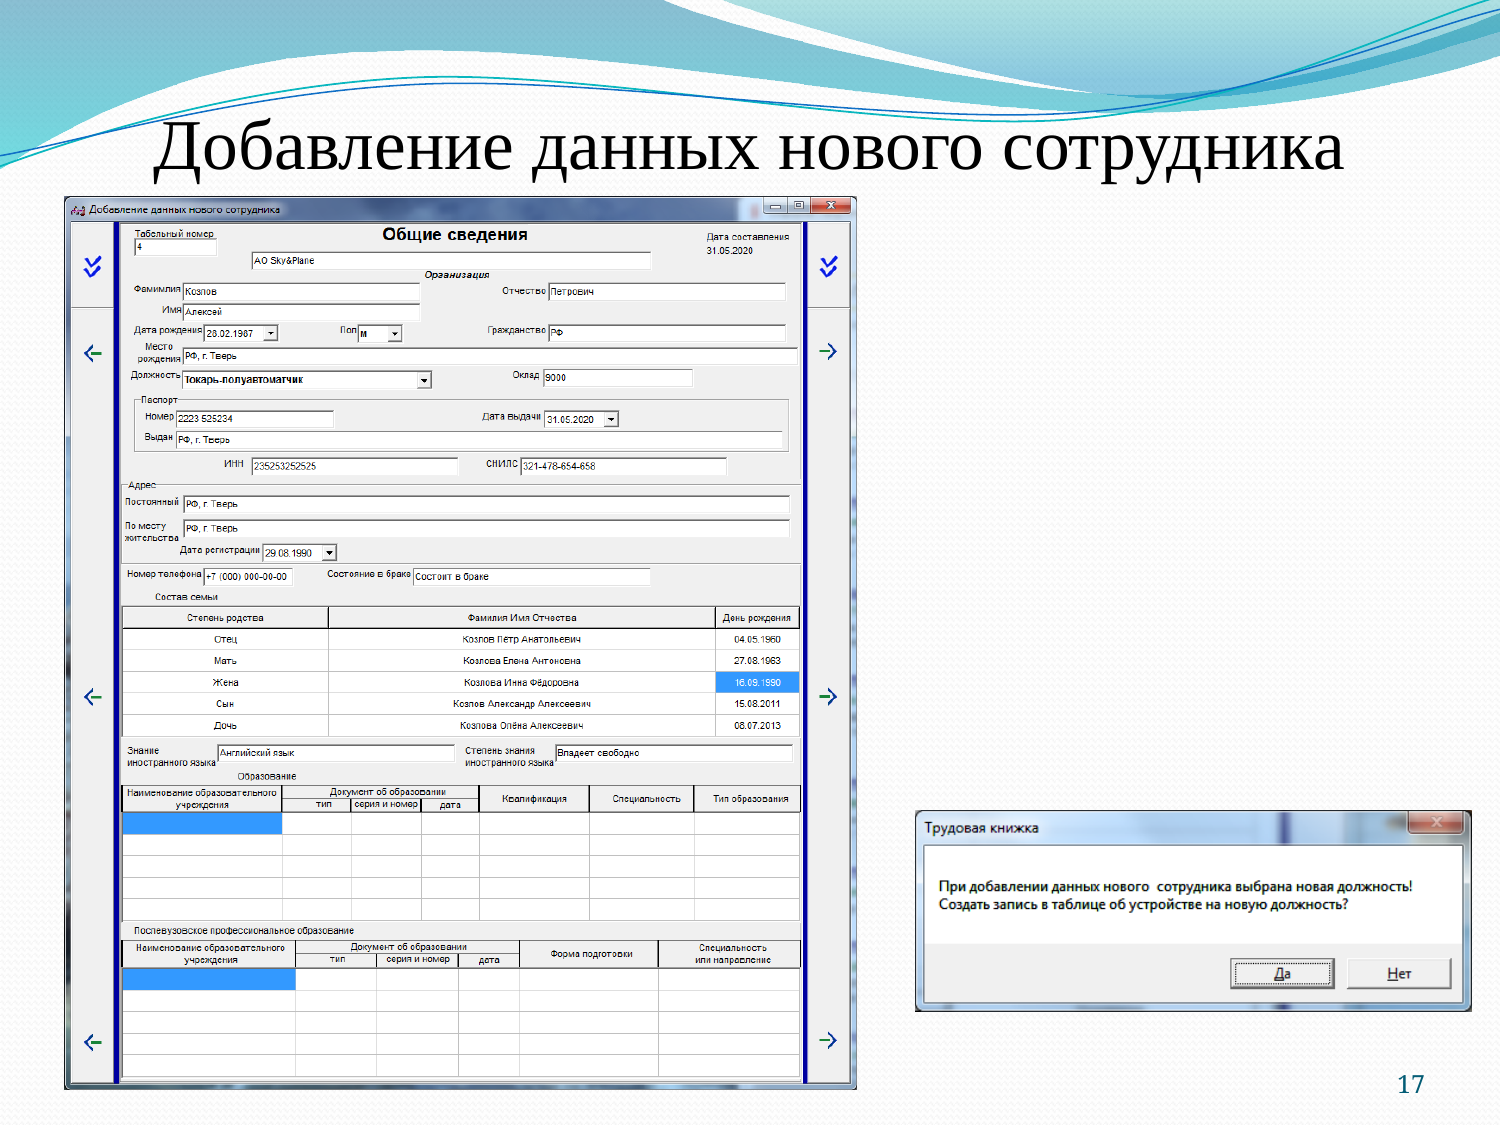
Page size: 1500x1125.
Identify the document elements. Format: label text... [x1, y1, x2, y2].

slide_number 17 [1299, 1042, 1425, 1103]
title Добавление данных нового сотрудника [0, 90, 1500, 185]
picture [64, 195, 857, 1090]
picture [915, 810, 1472, 1012]
